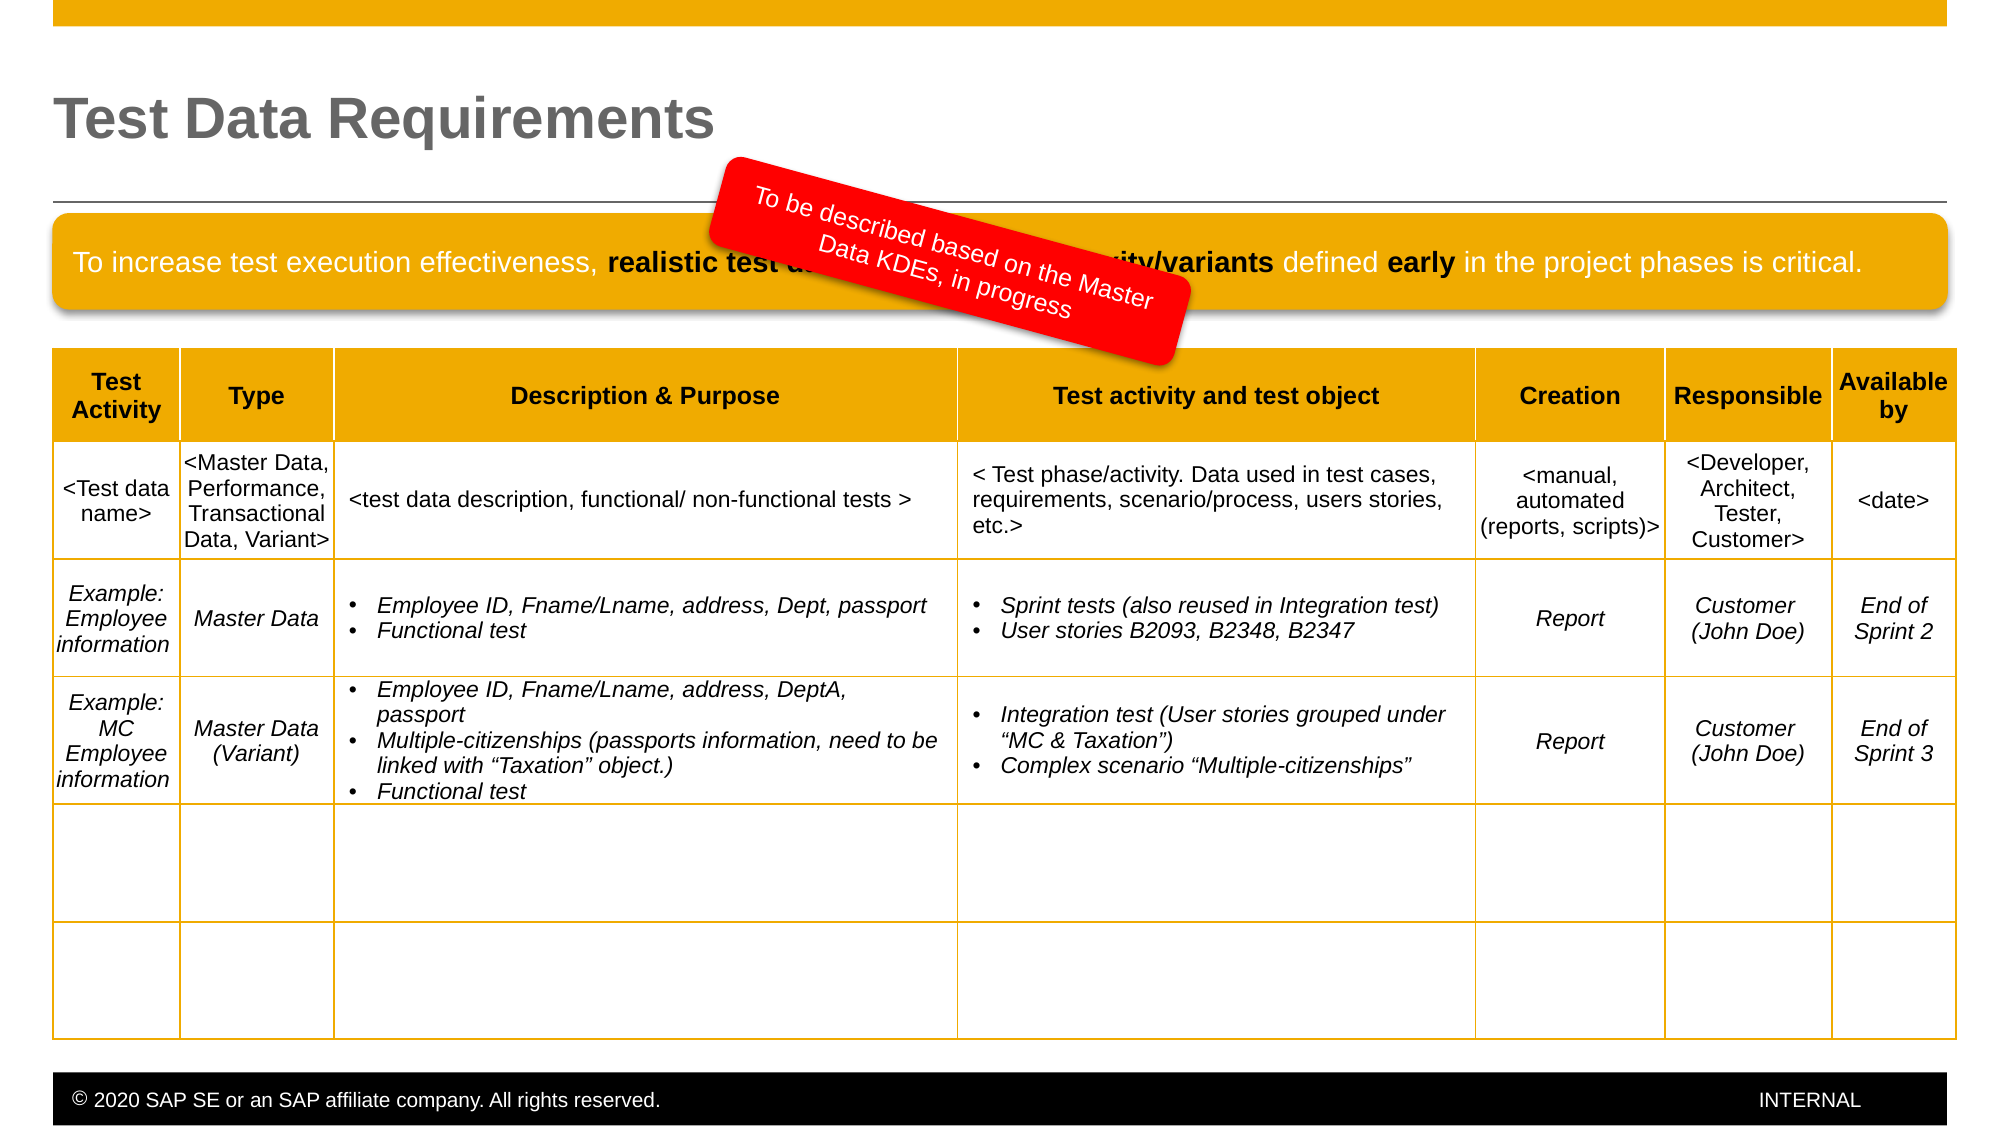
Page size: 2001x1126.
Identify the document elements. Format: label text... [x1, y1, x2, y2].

table_cell [54, 923, 179, 1038]
table_header Test Activity [54, 349, 179, 440]
table_cell Master Data (Variant) [181, 677, 333, 803]
table_cell [335, 923, 957, 1038]
table_cell <Developer, Architect, Tester, Customer> [1666, 442, 1831, 558]
table_cell [1833, 923, 1955, 1038]
table_cell Customer (John Doe) [1666, 677, 1831, 803]
table_cell Sprint tests (also reused in Integration test) User stories B2093, B2348, B2347 [958, 560, 1475, 676]
text_box To increase test execution effectiveness, realistic test data of different complexity/variants defined early in the project phases is critical. [968, 213, 1948, 310]
table_header Available by [1833, 349, 1955, 440]
title Test Data Requirements [53, 53, 1947, 178]
table_cell [1476, 923, 1664, 1038]
table_cell Employee ID, Fname/Lname, address, DeptA, passport Multiple-citizenships (passports information, need to be linked with “Taxation” object.) Functional test [335, 677, 957, 803]
table_cell [335, 805, 957, 921]
table_cell [1666, 923, 1831, 1038]
table_cell [1476, 805, 1664, 921]
table_cell Employee ID, Fname/Lname, address, Dept, passport Functional test [335, 560, 957, 676]
table_header Creation [1476, 349, 1664, 440]
table_cell <Test data name> [54, 442, 179, 558]
table_cell Report [1476, 677, 1664, 803]
table_cell Integration test (User stories grouped under “MC & Taxation”) Complex scenario “Multiple-citizenships” [958, 677, 1475, 803]
table_cell <Master Data, Performance, Transactional Data, Variant> [181, 442, 333, 558]
table_cell End of Sprint 2 [1833, 560, 1955, 676]
table_cell [181, 923, 333, 1038]
table_cell [958, 805, 1475, 921]
table_cell <date> [1833, 442, 1955, 558]
table_cell < Test phase/activity. Data used in test cases, requirements, scenario/process, users stories, etc.> [958, 442, 1475, 558]
table_header Responsible [1666, 349, 1831, 440]
table_cell [958, 923, 1475, 1038]
table_cell End of Sprint 3 [1833, 677, 1955, 803]
text_box To increase test execution effectiveness, realistic test data of different complexity/variants defined early in the project phases is critical. [52, 213, 902, 310]
table_header Test activity and test object [958, 349, 1475, 440]
table_cell <manual, automated (reports, scripts)> [1476, 442, 1664, 558]
table_cell Example: MC Employee information [54, 677, 179, 803]
table_header Description & Purpose [335, 349, 957, 440]
table_cell Master Data [181, 560, 333, 676]
table_cell Example: Employee information [54, 560, 179, 676]
table_header Type [181, 349, 333, 440]
table_cell [1666, 805, 1831, 921]
table_cell [1833, 805, 1955, 921]
table_cell Report [1476, 560, 1664, 676]
table_cell Customer (John Doe) [1666, 560, 1831, 676]
text_box To be described based on the Master Data KDEs, in progress [705, 152, 1195, 370]
table_cell [181, 805, 333, 921]
table_cell [54, 805, 179, 921]
table_cell <test data description, functional/ non-functional tests > [335, 442, 957, 558]
